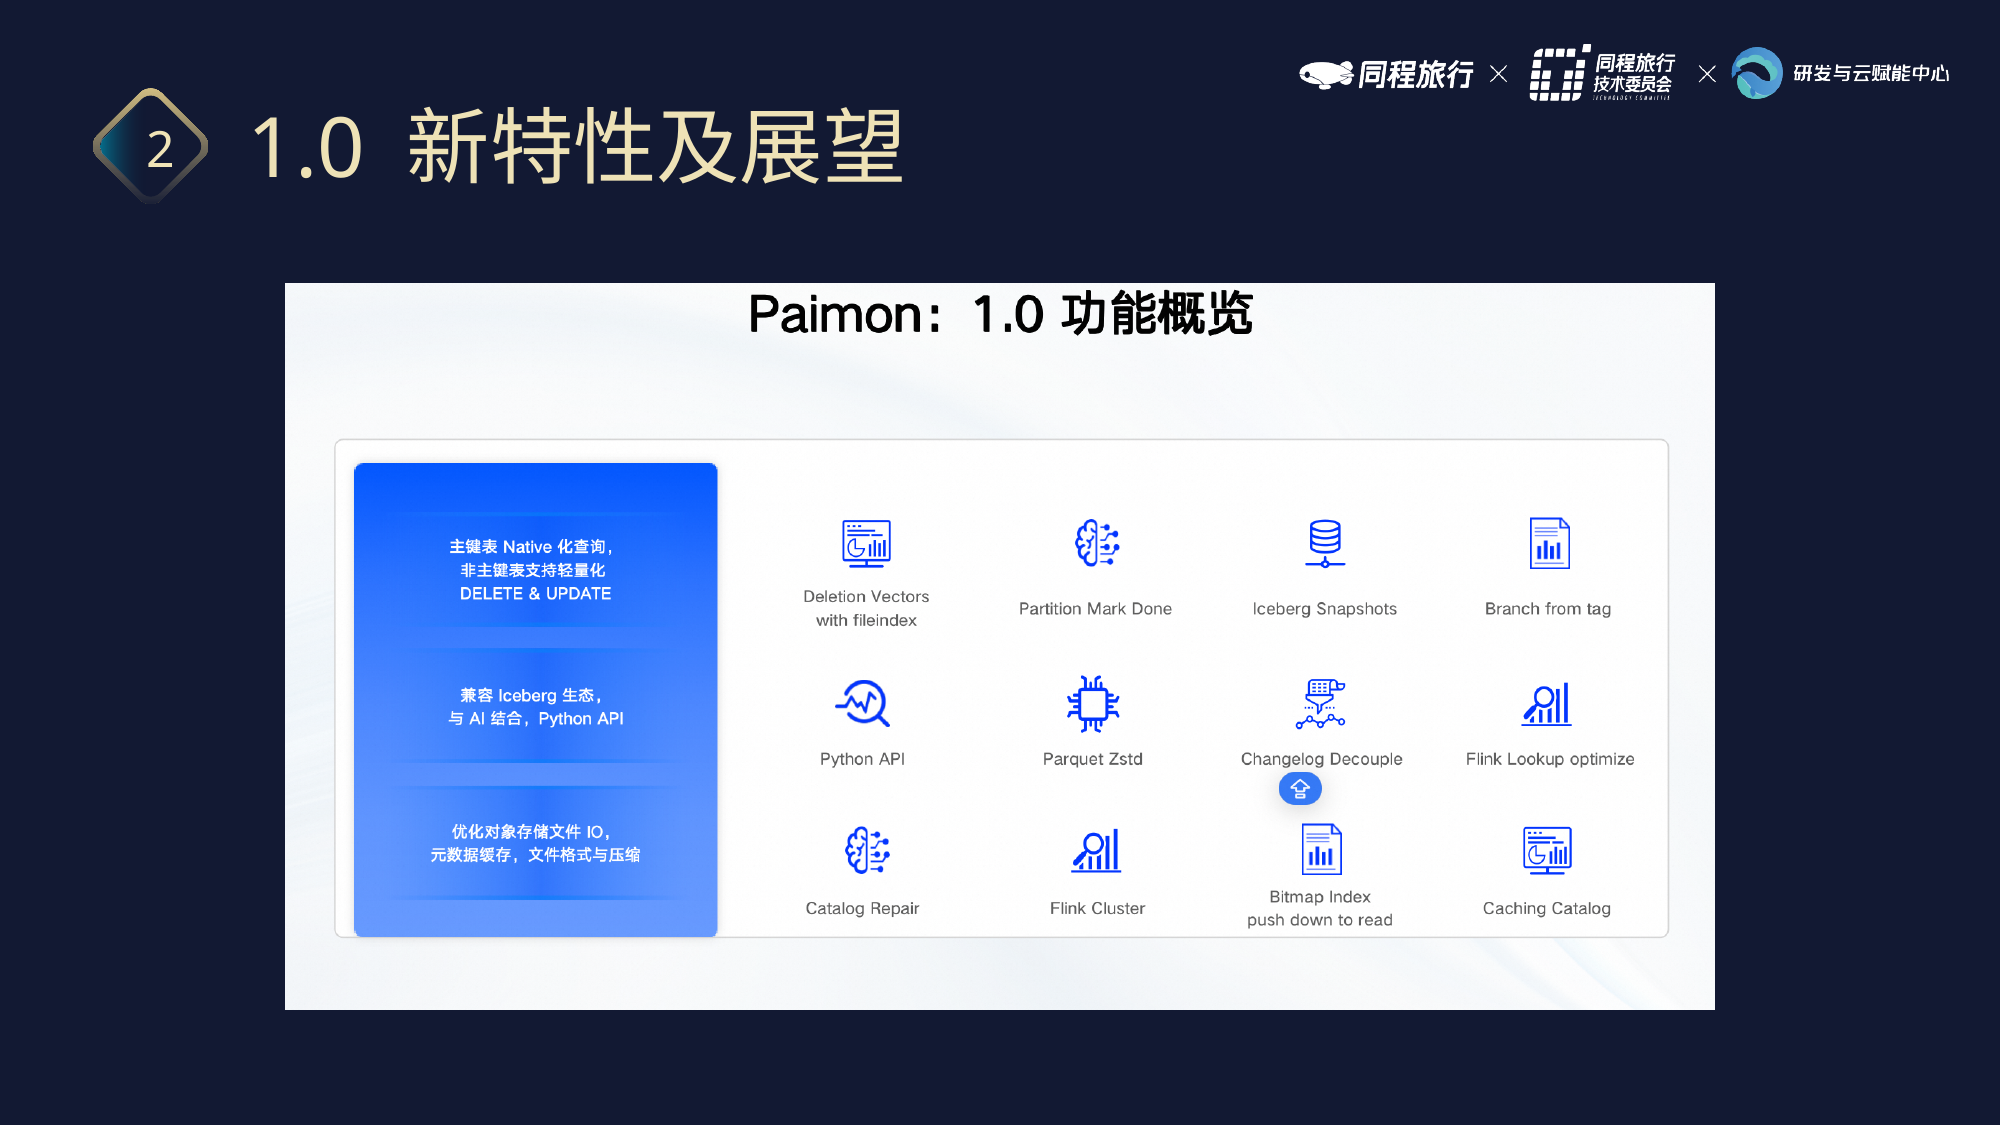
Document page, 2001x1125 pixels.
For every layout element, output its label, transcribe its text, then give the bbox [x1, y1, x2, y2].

picture [1297, 44, 1949, 101]
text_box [105, 100, 196, 192]
picture [285, 283, 1715, 1010]
text_box 1.0 新特性及展望 [233, 86, 1007, 201]
